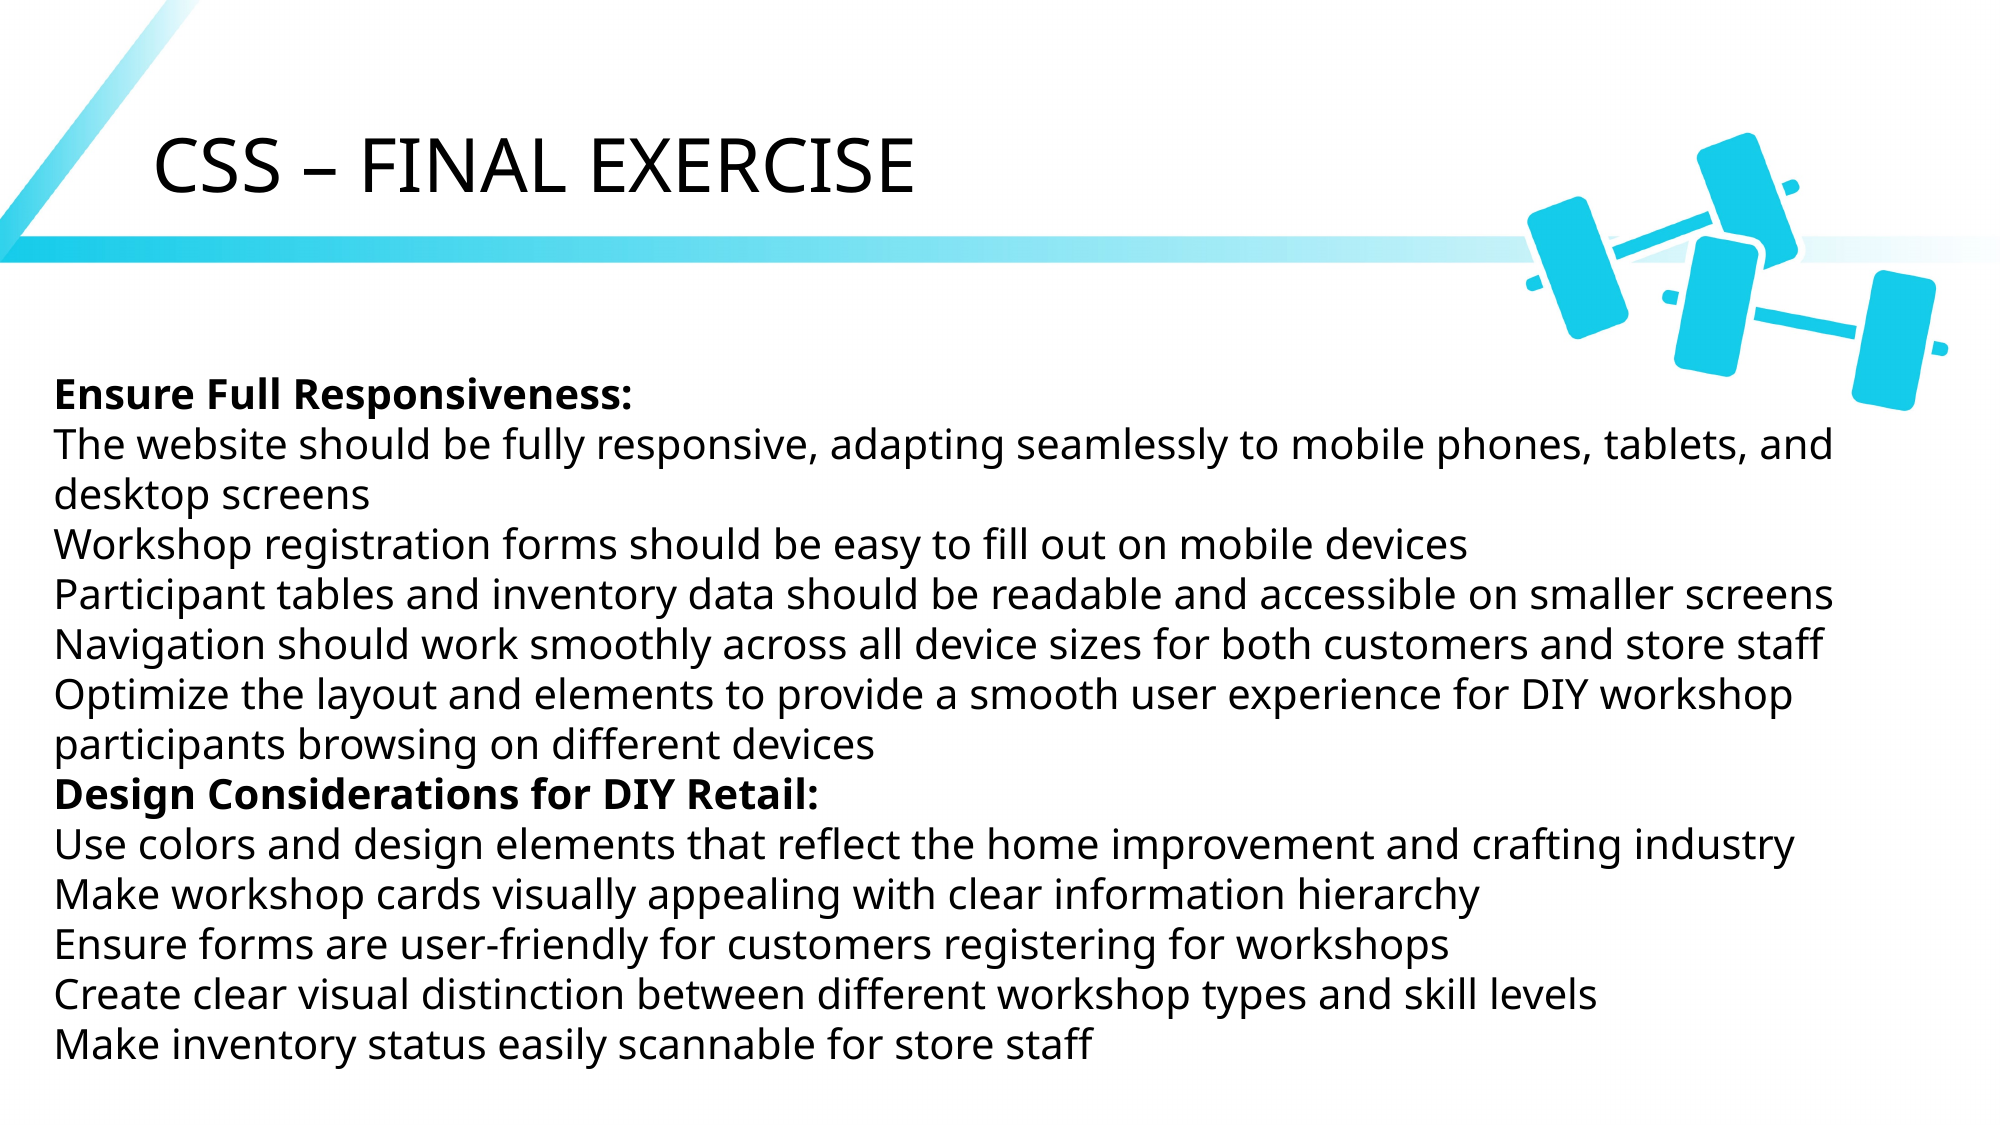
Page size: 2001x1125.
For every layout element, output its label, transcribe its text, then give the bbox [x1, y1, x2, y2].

text_box Ensure Full Responsiveness: The website should be fully responsive, adapting seamlessly to mobile phones, tablets, and desktop screens Workshop registration forms should be easy to fill out on mobile devices Participant tables and inventory data should be readable and accessible on smaller screens Navigation should work smoothly across all device sizes for both customers and store staff Optimize the layout and elements to provide a smooth user experience for DIY workshop participants browsing on different devices Design Considerations for DIY Retail: Use colors and design elements that reflect the home improvement and crafting industry Make workshop cards visually appealing with clear information hierarchy Ensure forms are user-friendly for customers registering for workshops Create clear visual distinction between different workshop types and skill levels Make inventory status easily scannable for store staff [38, 360, 1963, 1076]
title CSS – FINAL EXERCISE [137, 59, 1863, 278]
picture [0, 0, 2000, 1125]
